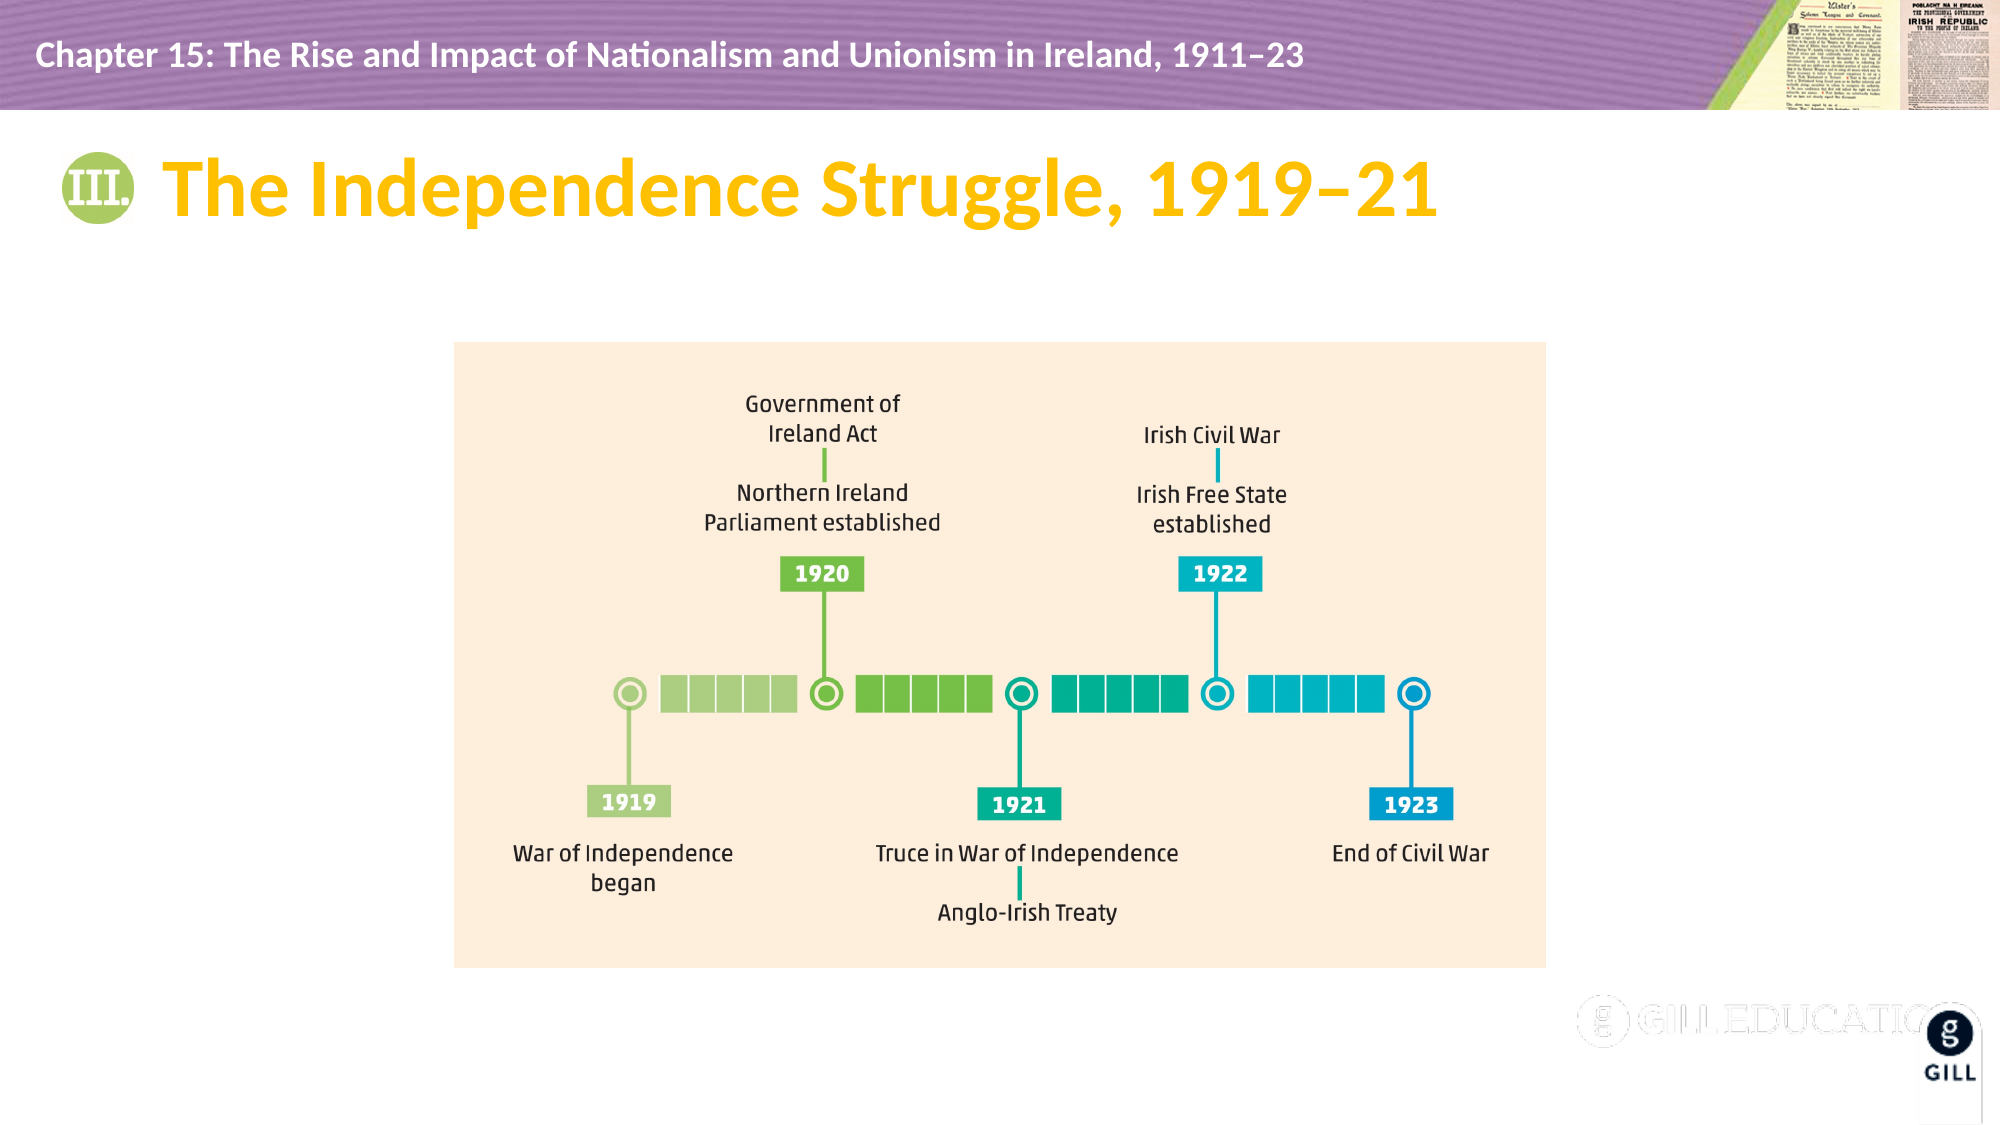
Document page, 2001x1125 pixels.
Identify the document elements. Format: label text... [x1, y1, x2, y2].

title The Independence Struggle, 1919–21 [147, 168, 1493, 211]
picture [0, 0, 2000, 110]
picture [453, 342, 2001, 1125]
picture [61, 152, 134, 224]
